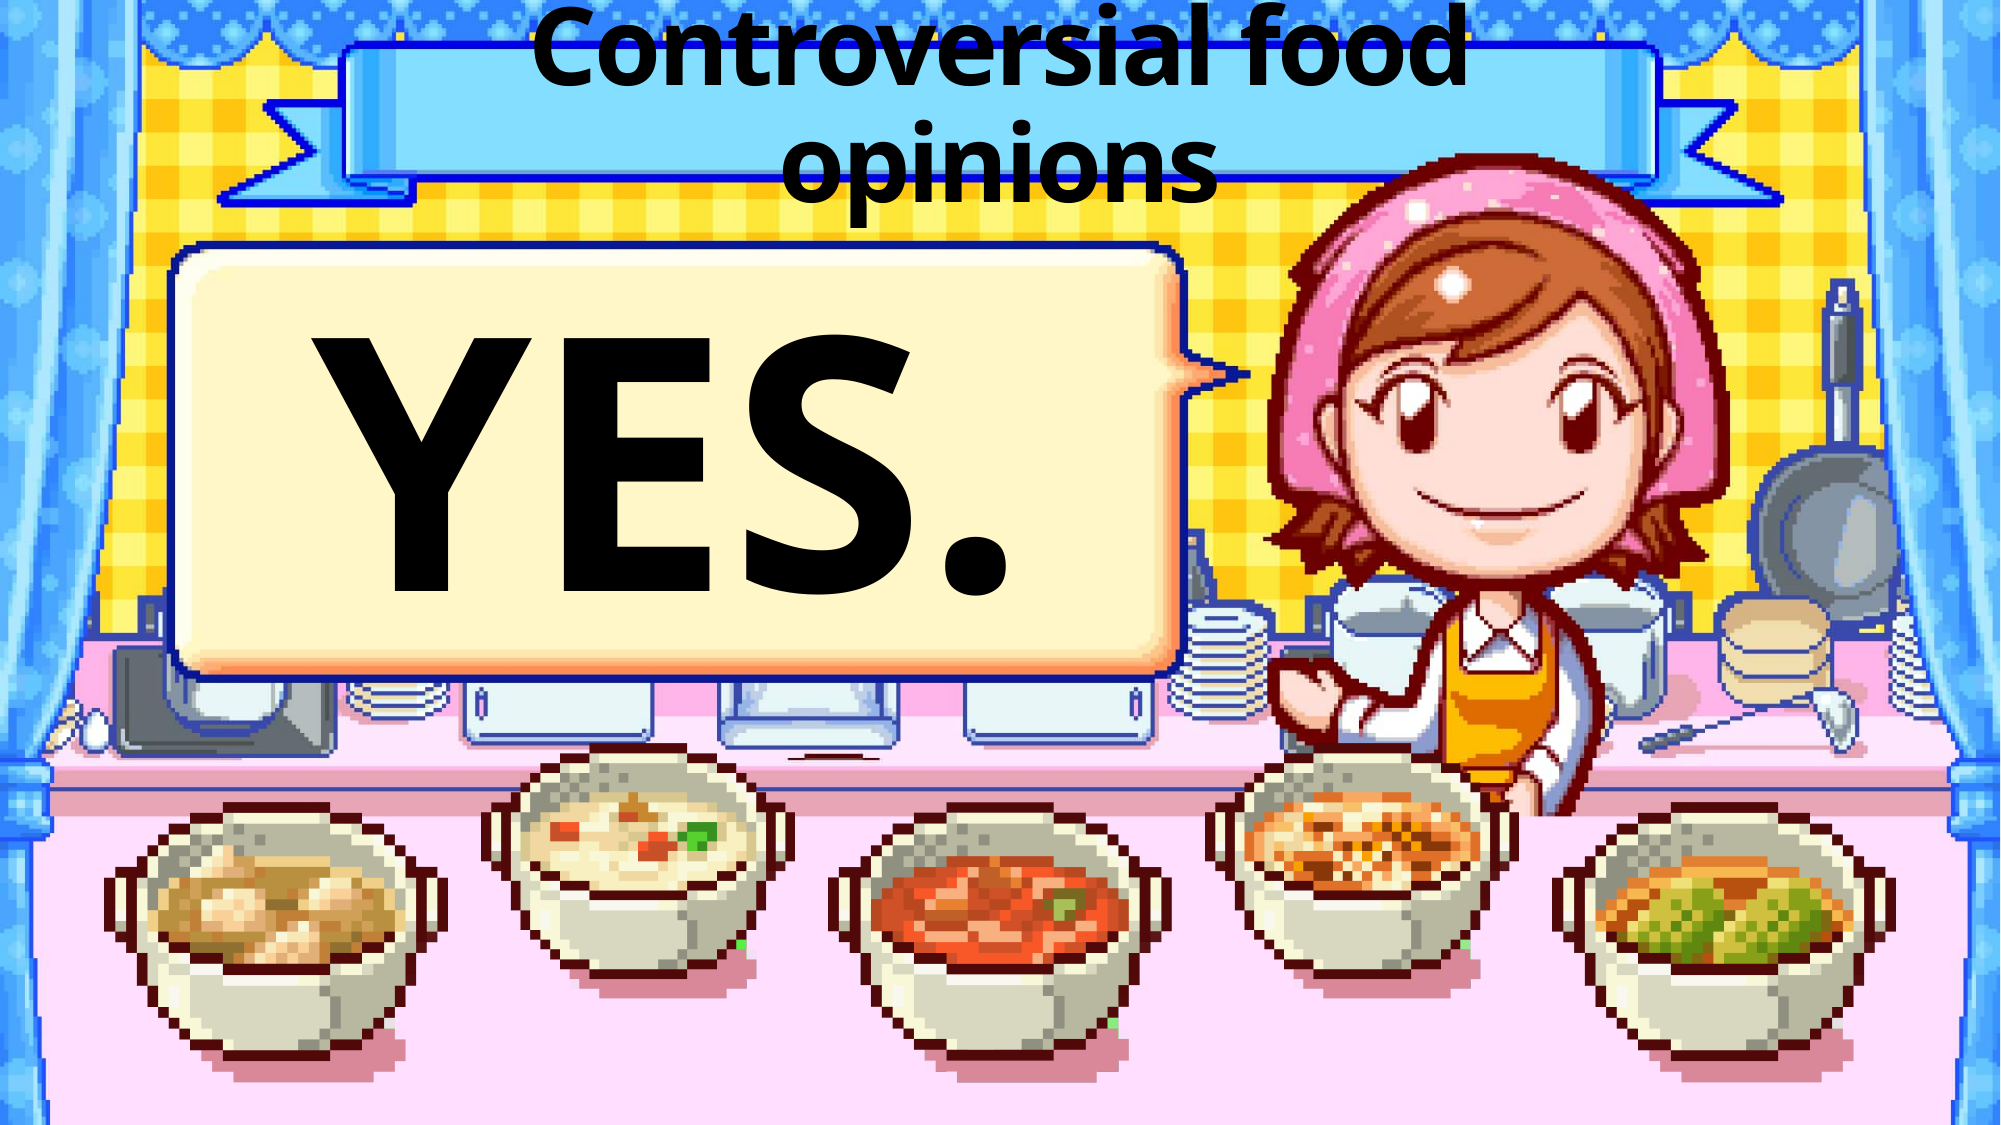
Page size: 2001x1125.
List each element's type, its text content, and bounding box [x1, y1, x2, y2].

title Controversial food opinions [410, 43, 1590, 175]
picture [0, 0, 2001, 1125]
text_box YES. [227, 346, 1111, 515]
